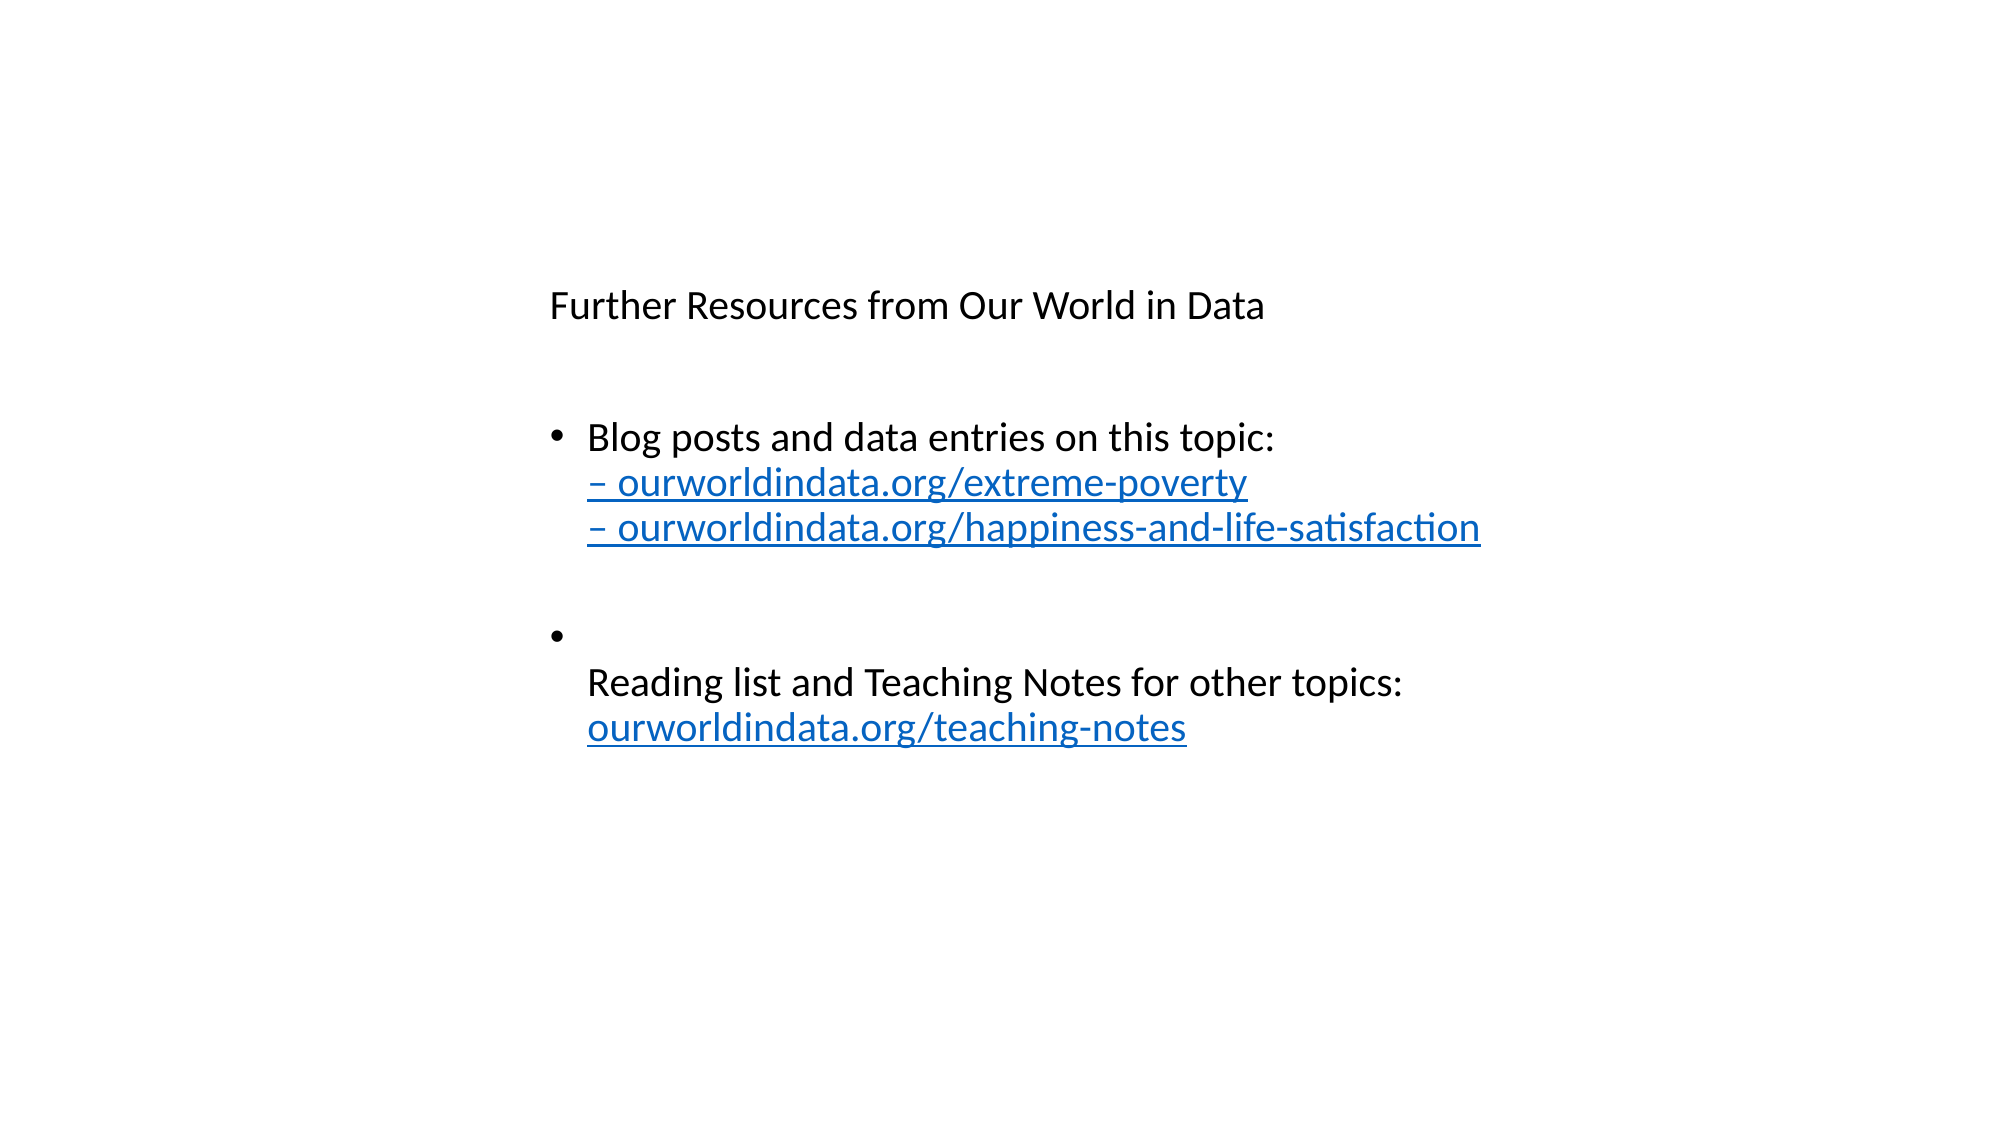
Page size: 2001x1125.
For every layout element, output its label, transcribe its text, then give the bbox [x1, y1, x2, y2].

list Further Resources from Our World in Data Blog posts and data entries on this topic: – ourworldindata.org/extreme-poverty – ourworldindata.org/happiness-and-life-satisfaction Reading list and Teaching Notes for other topics: ourworldindata.org/teaching-notes [534, 275, 1558, 875]
